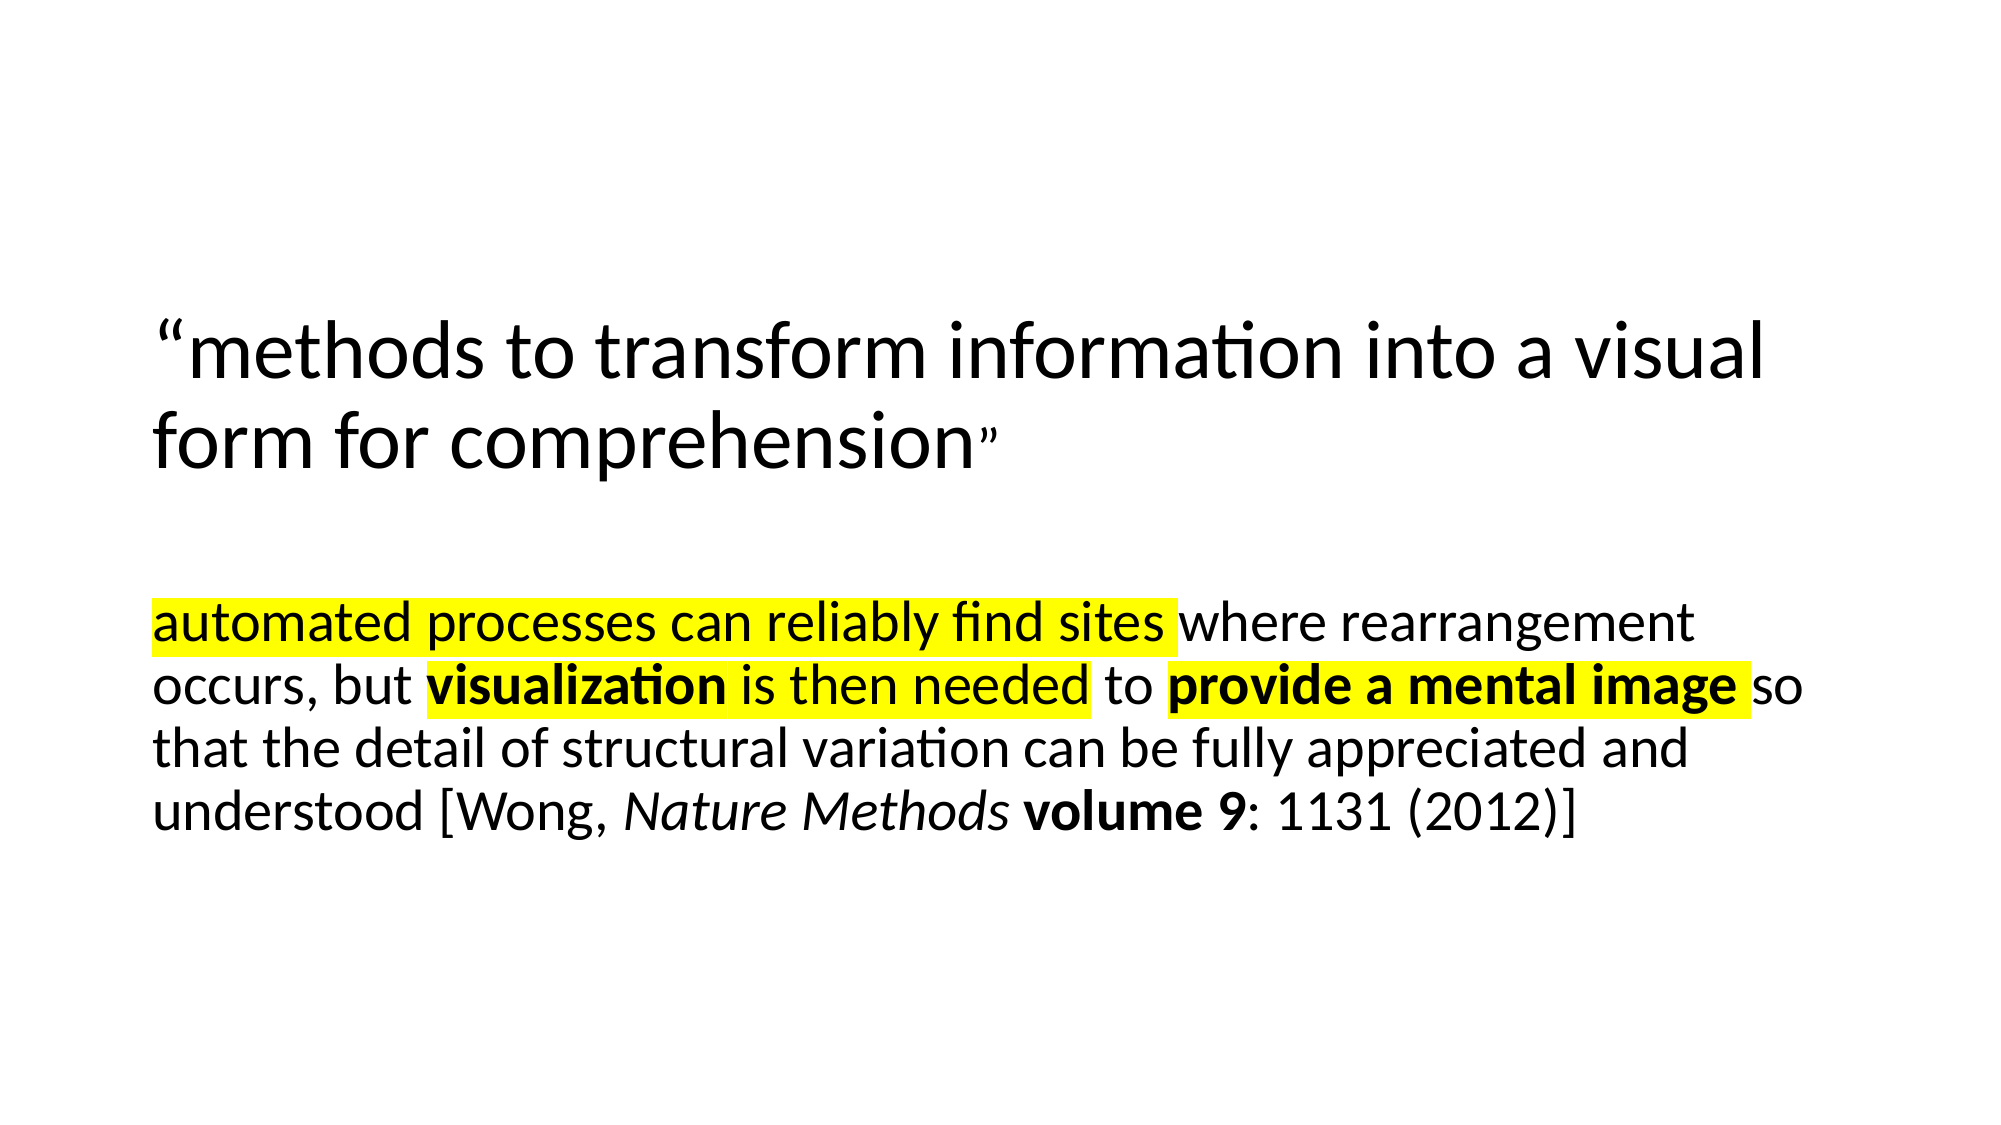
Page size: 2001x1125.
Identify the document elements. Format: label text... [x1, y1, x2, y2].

list “methods to transform information into a visual form for comprehension” automated processes can reliably find sites where rearrangement occurs, but visualization is then needed to provide a mental image so that the detail of structural variation can be fully appreciated and understood [Wong, Nature Methods volume 9: 1131 (2012)] [137, 299, 1863, 1014]
